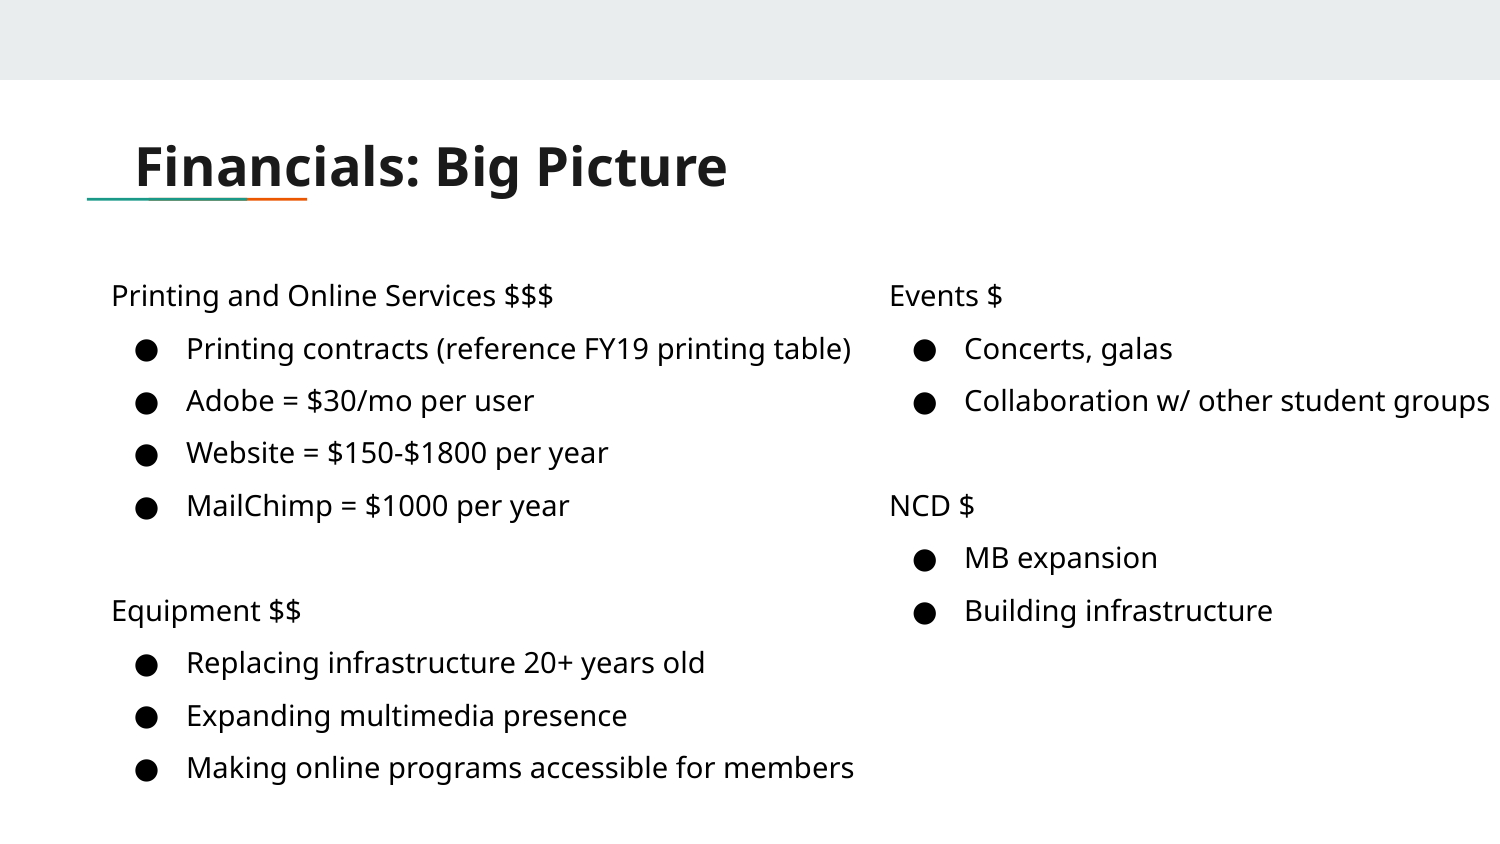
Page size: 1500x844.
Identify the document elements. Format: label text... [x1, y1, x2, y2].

text_box Printing and Online Services $$$ Printing contracts (reference FY19 printing table) Adobe = $30/mo per user Website = $150-$1800 per year MailChimp = $1000 per year Equipment $$ Replacing infrastructure 20+ years old Expanding multimedia presence Making online programs accessible for members [96, 245, 874, 707]
text_box Events $ Concerts, galas Collaboration w/ other student groups NCD $ MB expansion Building infrastructure [874, 245, 1500, 707]
title Financials: Big Picture [119, 116, 1381, 205]
